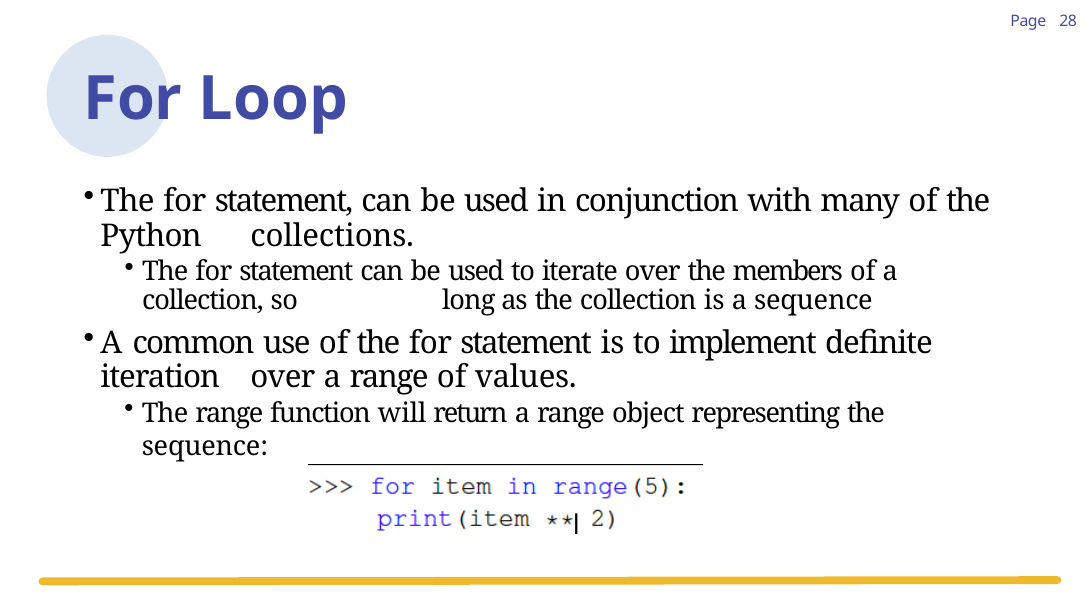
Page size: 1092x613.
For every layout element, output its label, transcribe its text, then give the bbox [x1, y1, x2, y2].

text_box For Loop [173, 58, 959, 133]
picture [308, 464, 703, 534]
text_box 28 [1043, 10, 1086, 32]
text_box Page [1010, 10, 1069, 30]
text_box The for statement, can be used in conjunction with many of the Python collections. The for statement can be used to iterate over the members of a collection, so long as the collection is a sequence A common use of the for statement is to implement definite iteration over a range of values. The range function will return a range object representing the sequence: [81, 177, 1005, 461]
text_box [46, 34, 169, 158]
